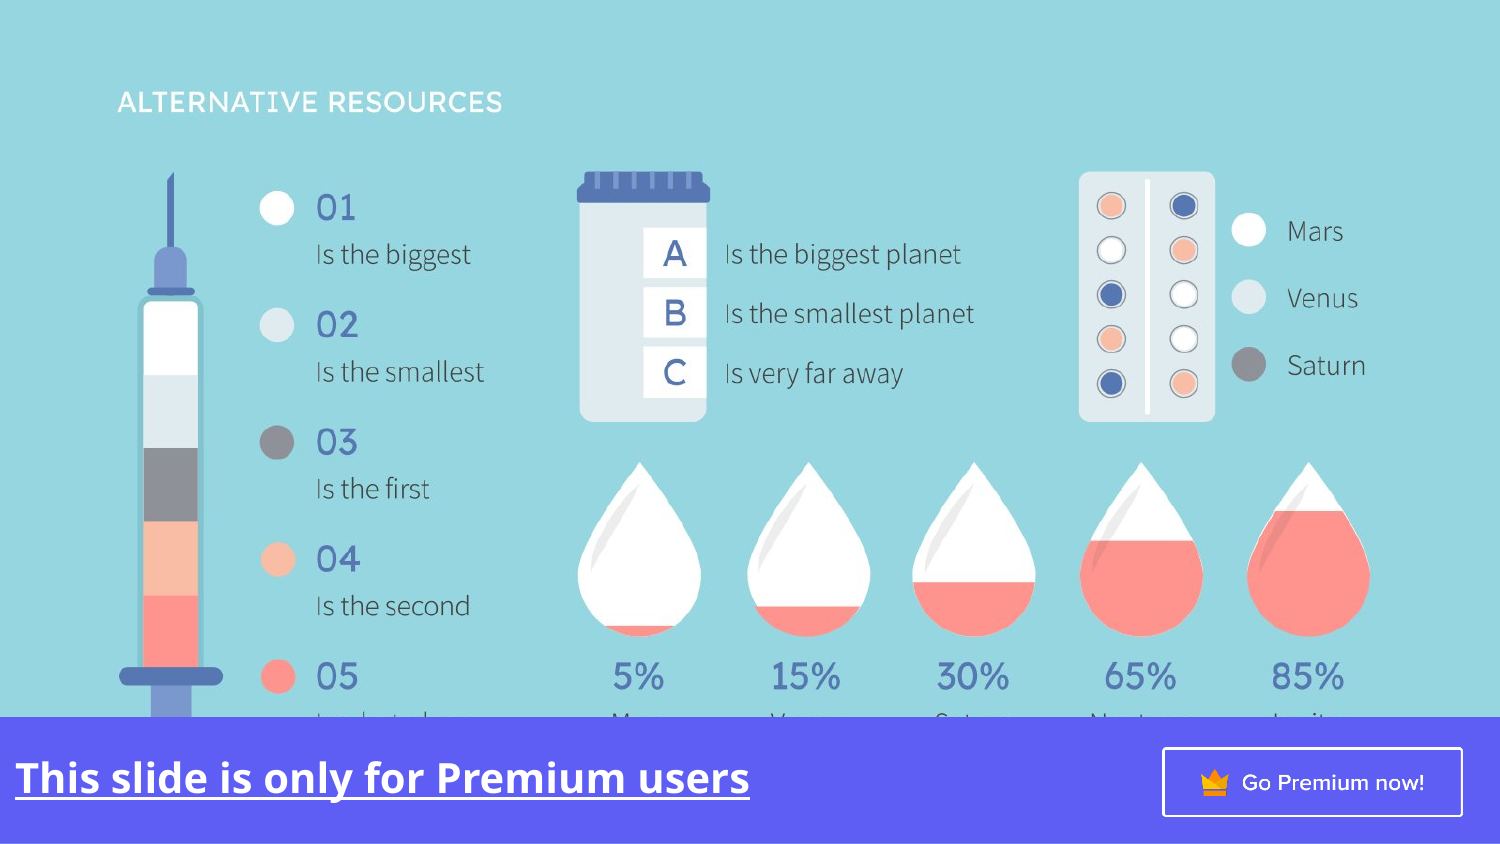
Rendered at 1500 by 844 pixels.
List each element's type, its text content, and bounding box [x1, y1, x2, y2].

picture [1162, 747, 1463, 817]
picture [0, 0, 1500, 717]
text_box This slide is only for Premium users [0, 717, 1500, 844]
